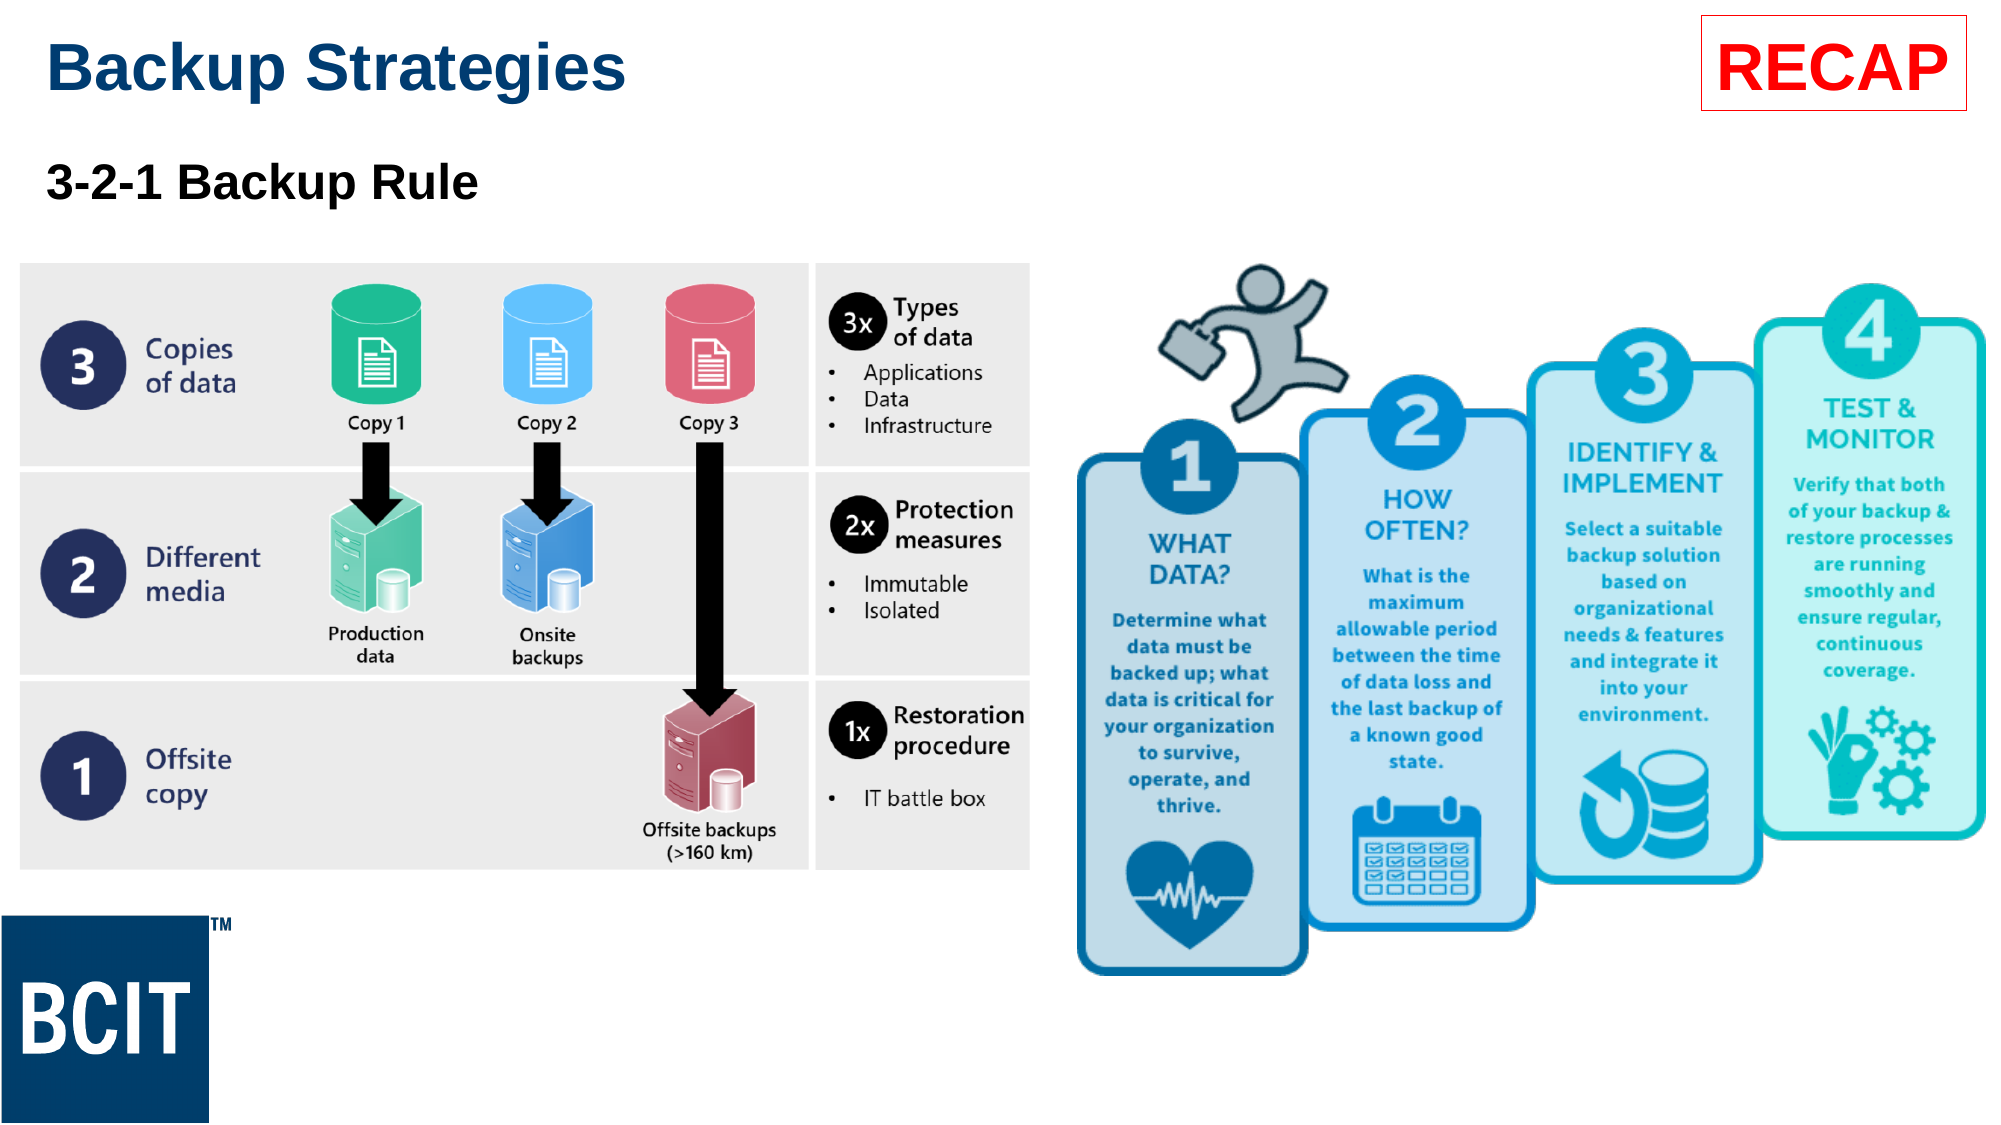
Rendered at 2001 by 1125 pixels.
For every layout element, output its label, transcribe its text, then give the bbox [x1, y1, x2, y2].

picture [0, 913, 233, 1125]
picture [19, 263, 1030, 870]
text_box Backup Strategies [31, 15, 1480, 111]
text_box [1077, 263, 1987, 976]
text_box 3-2-1 Backup Rule [31, 141, 640, 217]
text_box RECAP [1701, 15, 1967, 111]
